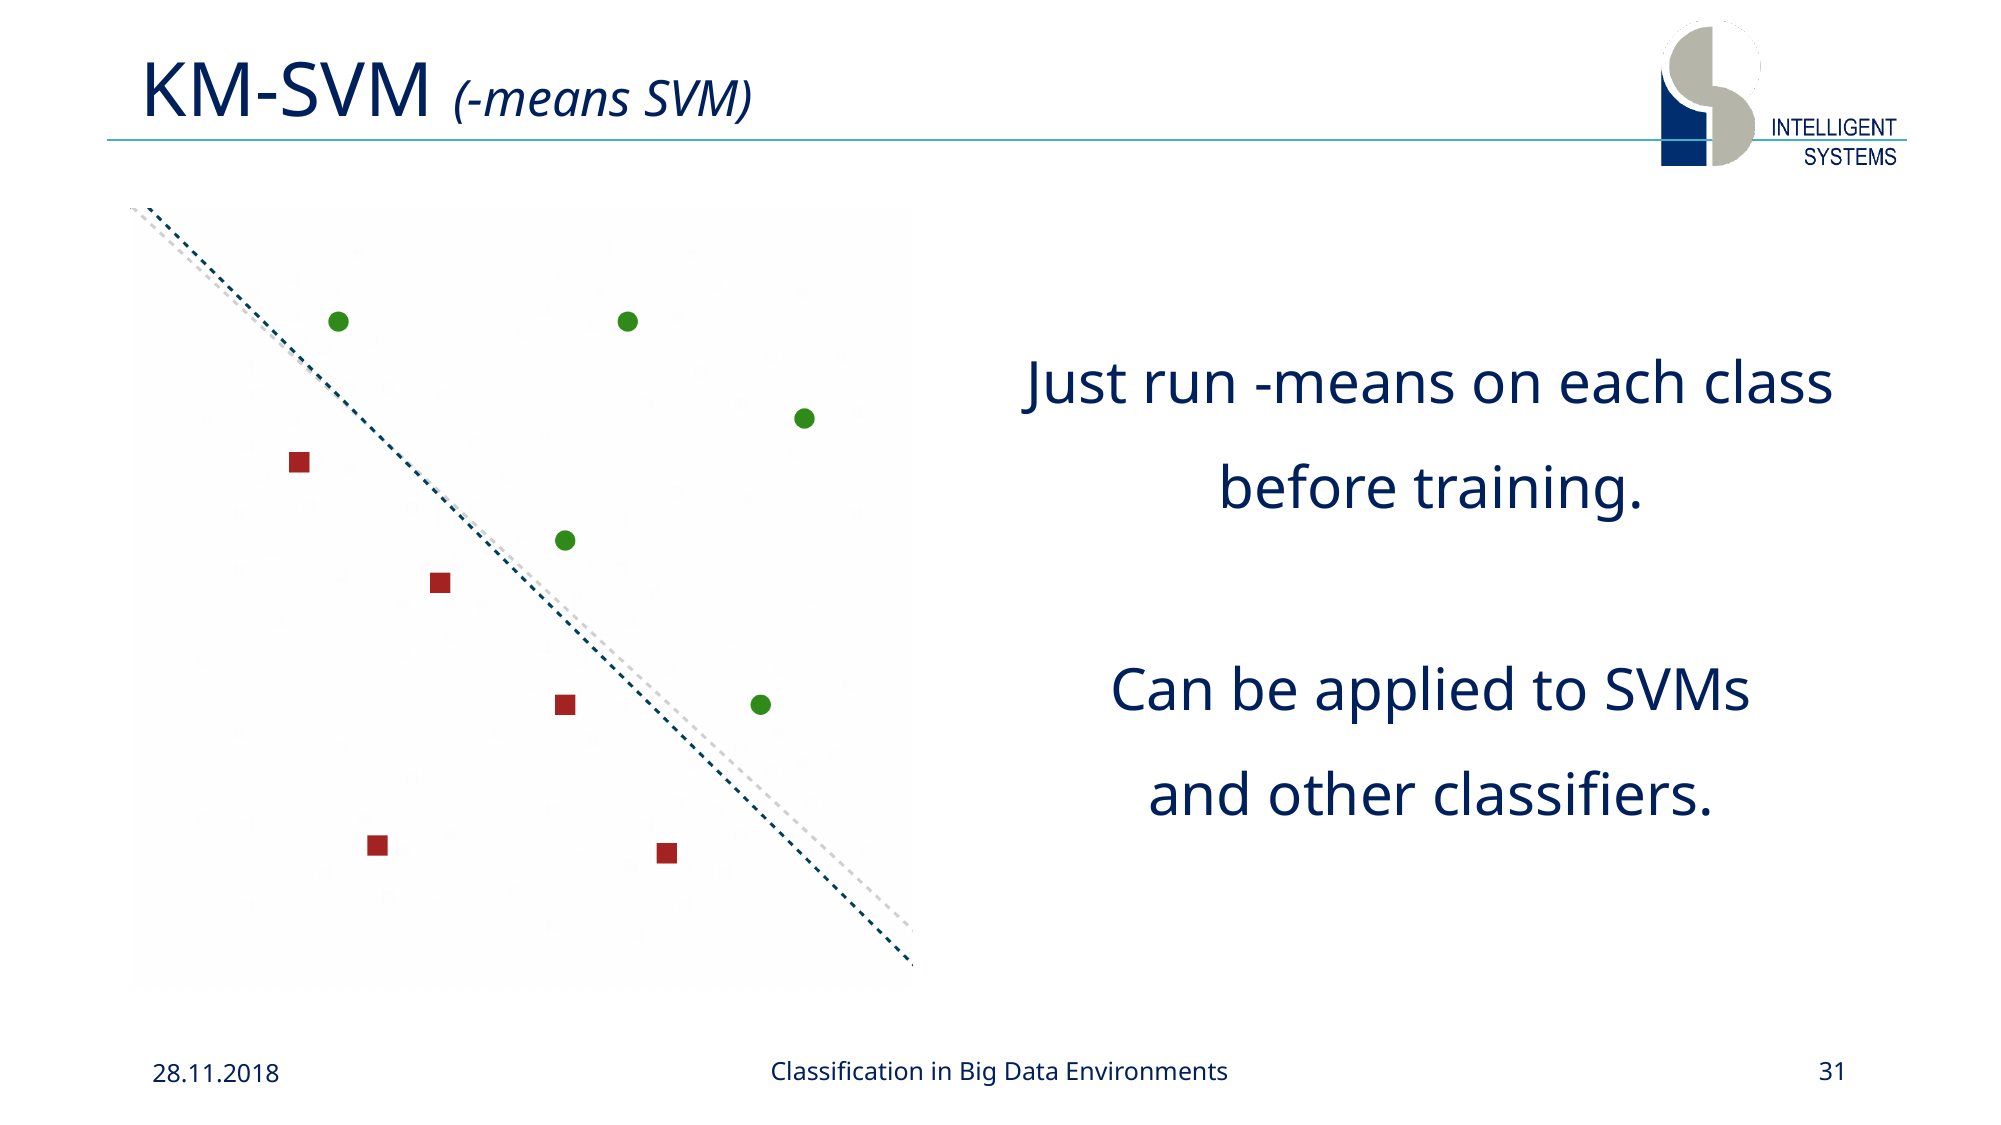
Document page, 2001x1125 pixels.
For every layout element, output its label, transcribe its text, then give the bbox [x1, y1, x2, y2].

picture [1661, 19, 1903, 172]
slide_number 31 [1412, 1042, 1863, 1103]
footer Classification in Big Data Environments [662, 1042, 1338, 1103]
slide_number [137, 1042, 588, 1103]
text_box Can be applied to SVMs and other classifiers. [952, 609, 1910, 835]
picture [130, 208, 913, 990]
